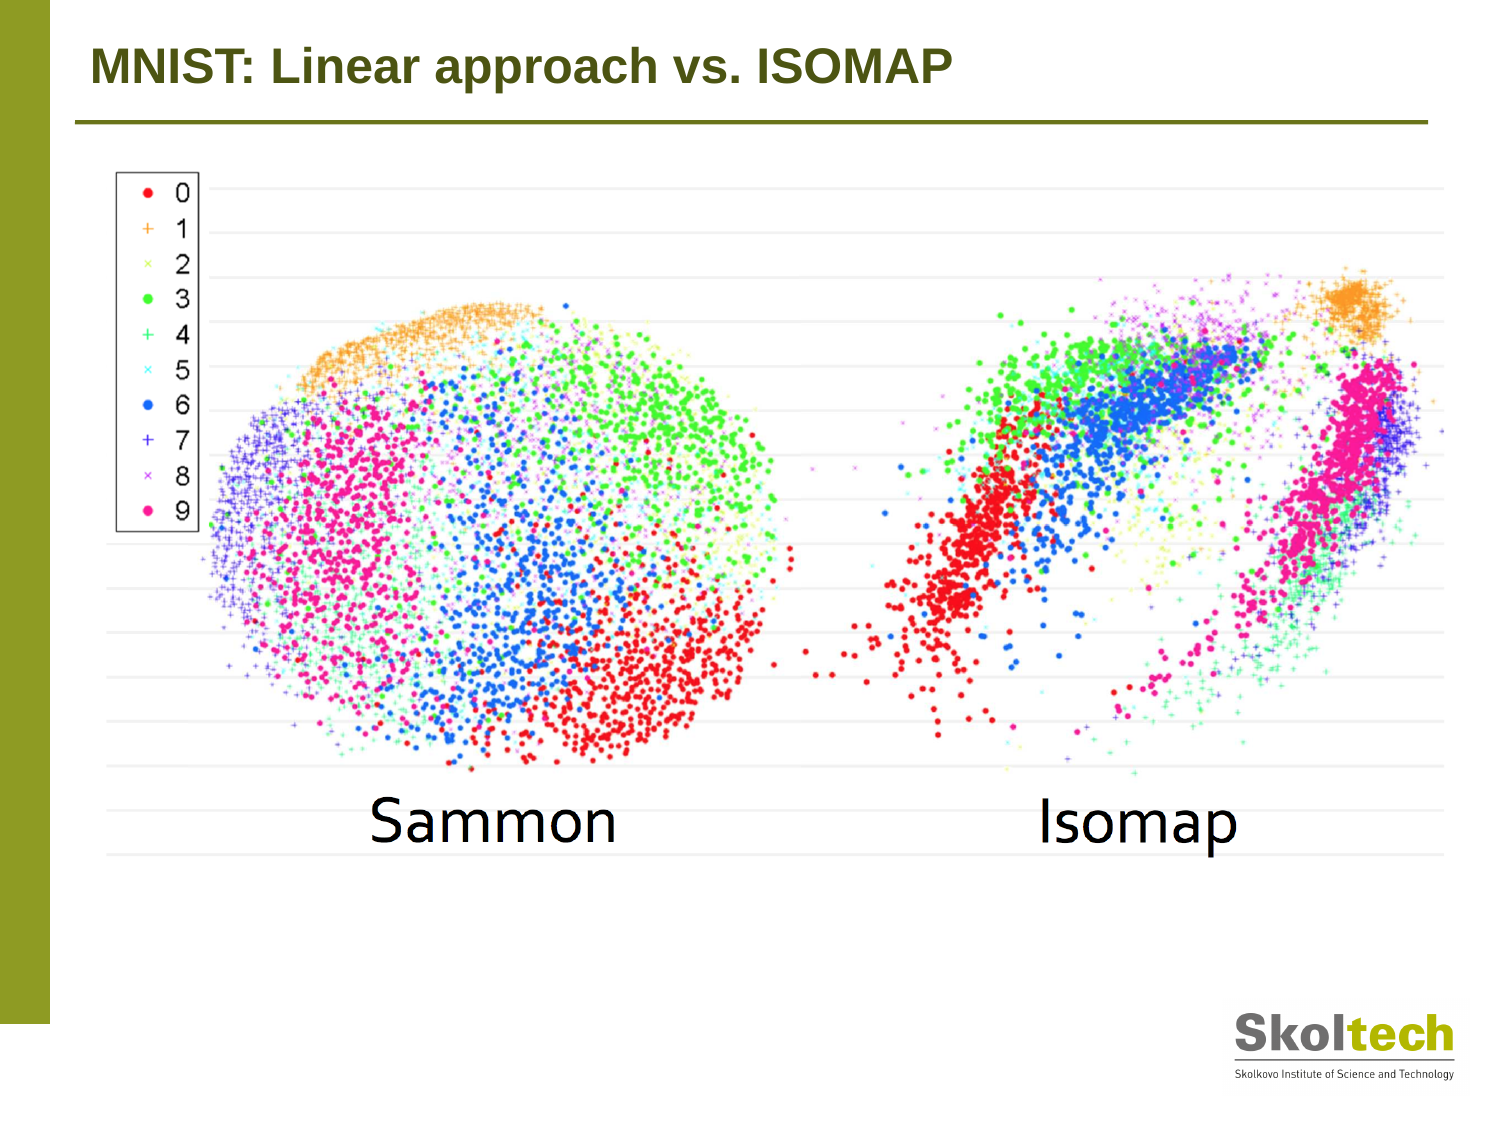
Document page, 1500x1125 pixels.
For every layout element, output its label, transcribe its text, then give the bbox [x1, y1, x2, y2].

text_box MNIST: Linear approach vs. ISOMAP [74, 5, 1425, 122]
picture [86, 162, 1471, 883]
picture [1222, 998, 1470, 1096]
